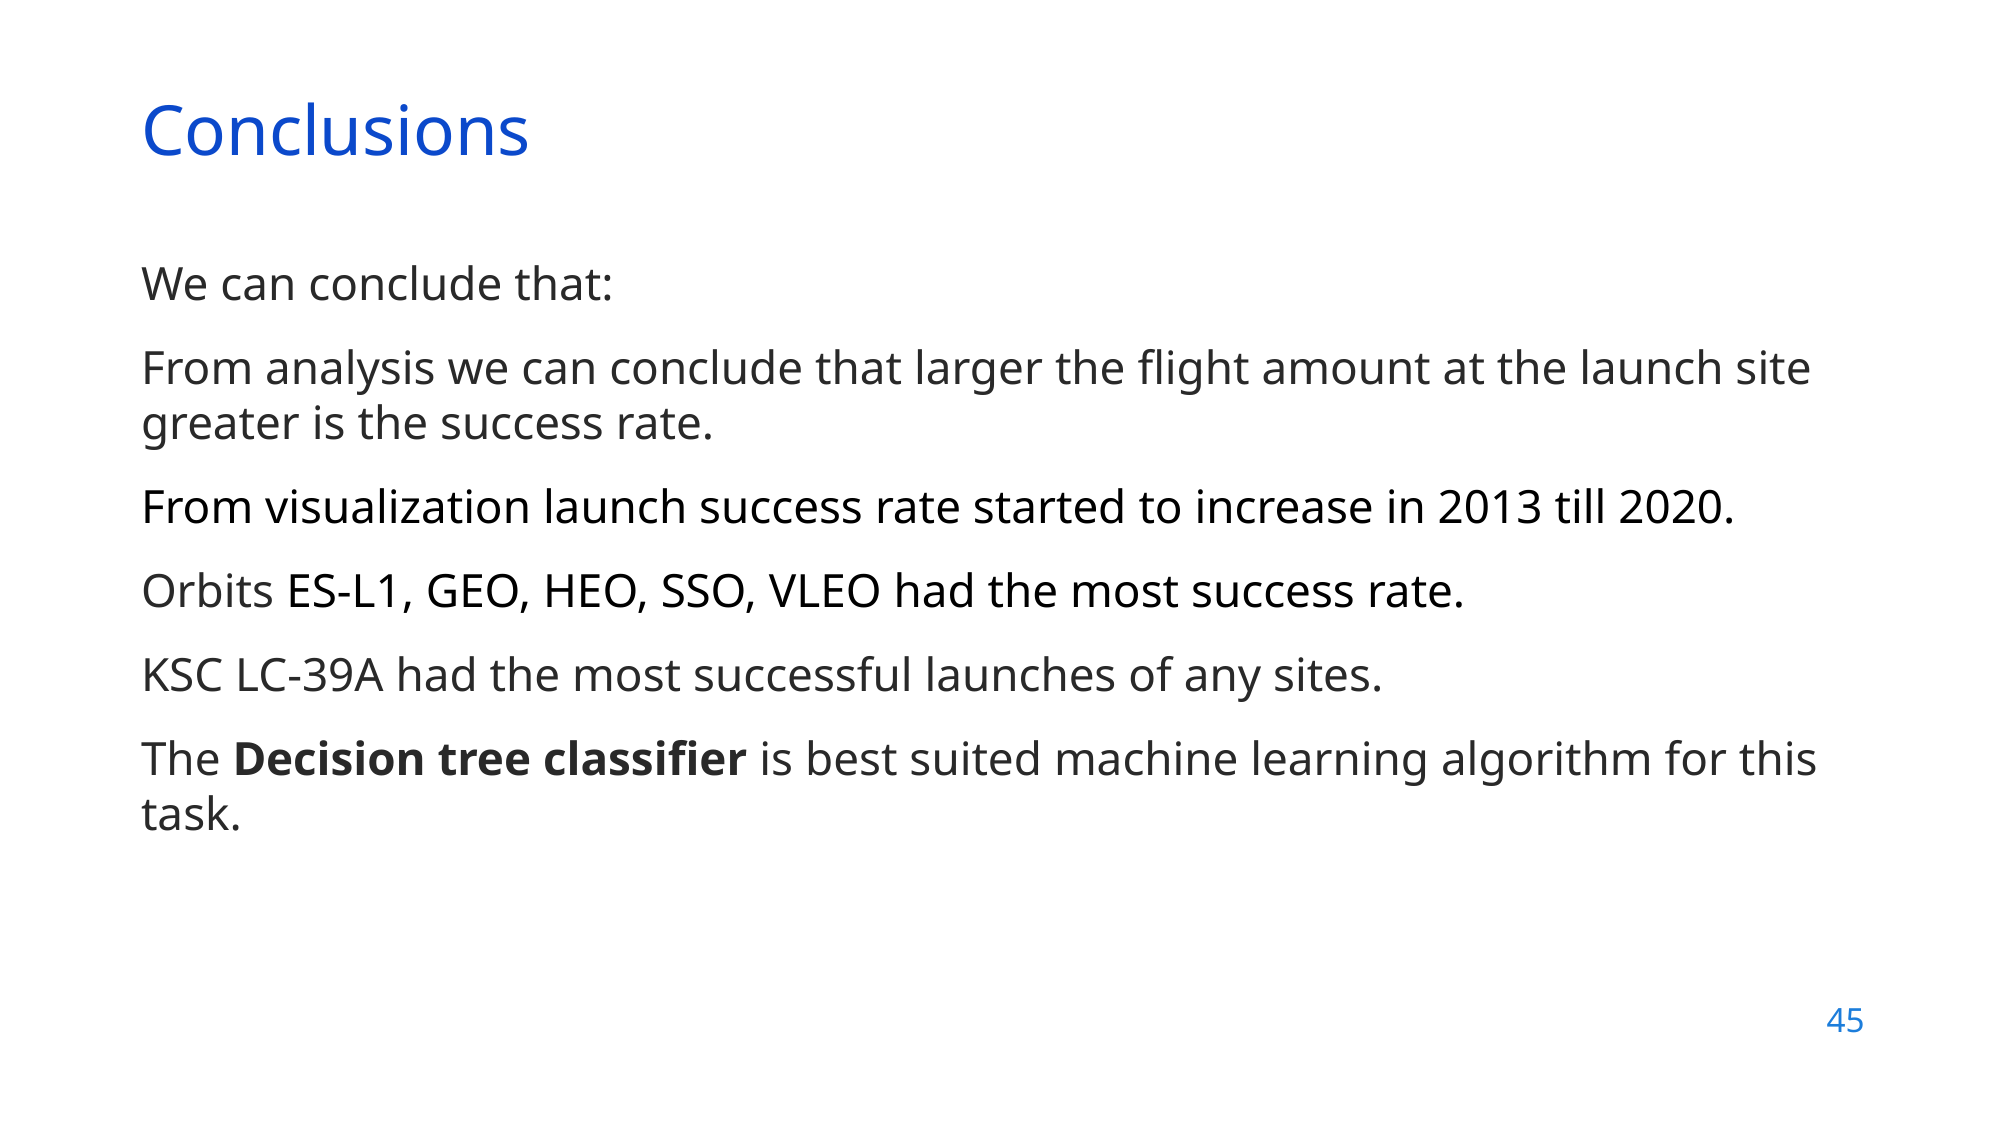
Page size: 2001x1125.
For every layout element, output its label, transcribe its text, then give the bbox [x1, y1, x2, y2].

list We can conclude that: From analysis we can conclude that larger the flight amount at the launch site greater is the success rate. From visualization launch success rate started to increase in 2013 till 2020. Orbits ES-L1, GEO, HEO, SSO, VLEO had the most success rate. KSC LC-39A had the most successful launches of any sites. The Decision tree classifier is best suited machine learning algorithm for this task. [126, 247, 1852, 989]
slide_number 45 [1429, 988, 1880, 1055]
text_box Conclusions [126, 88, 1852, 179]
